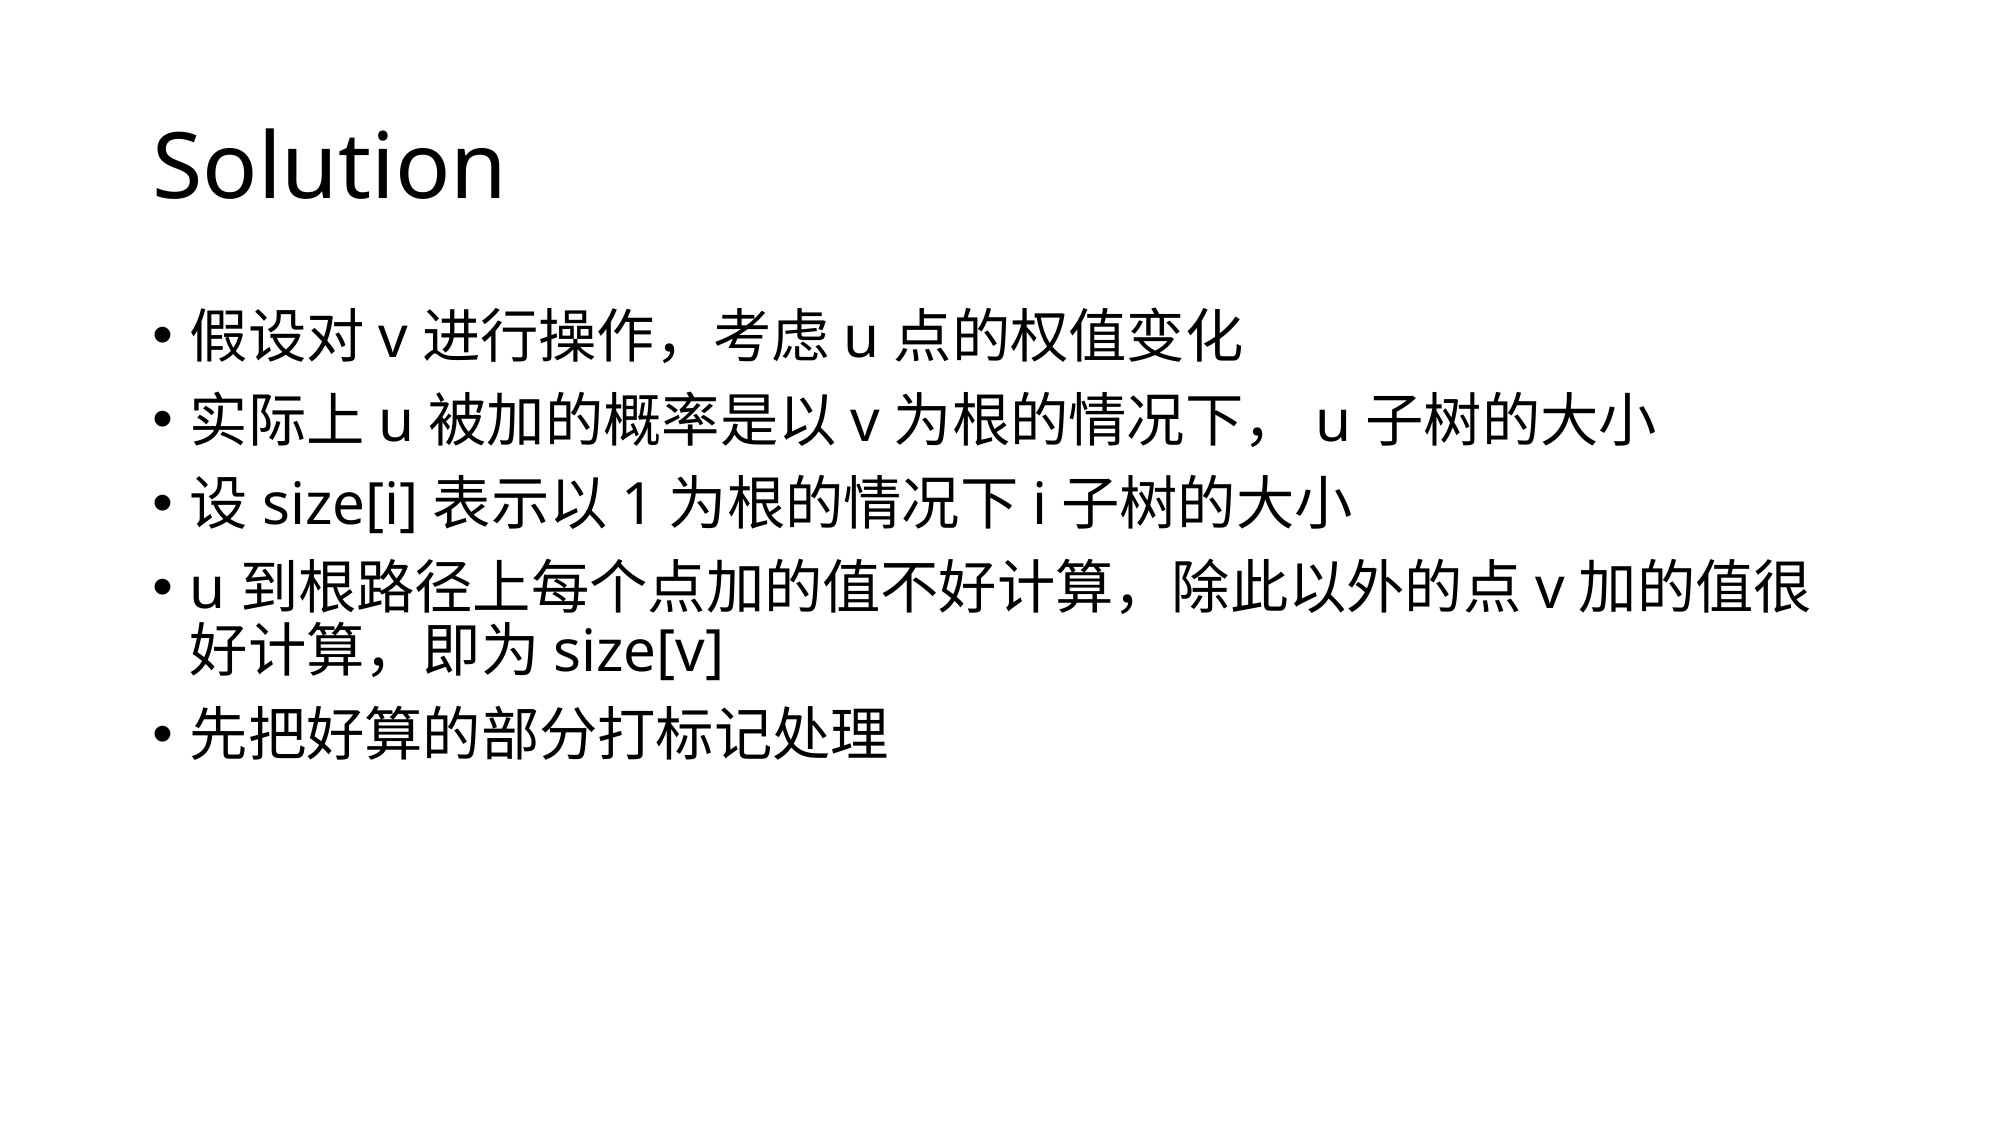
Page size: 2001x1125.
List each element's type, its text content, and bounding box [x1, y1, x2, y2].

list 假设对v进行操作，考虑u点的权值变化 实际上u被加的概率是以v为根的情况下，u子树的大小 设size[i]表示以1为根的情况下i子树的大小 u到根路径上每个点加的值不好计算，除此以外的点v加的值很好计算，即为size[v] 先把好算的部分打标记处理 [137, 299, 1863, 1014]
title Solution [137, 59, 1863, 278]
